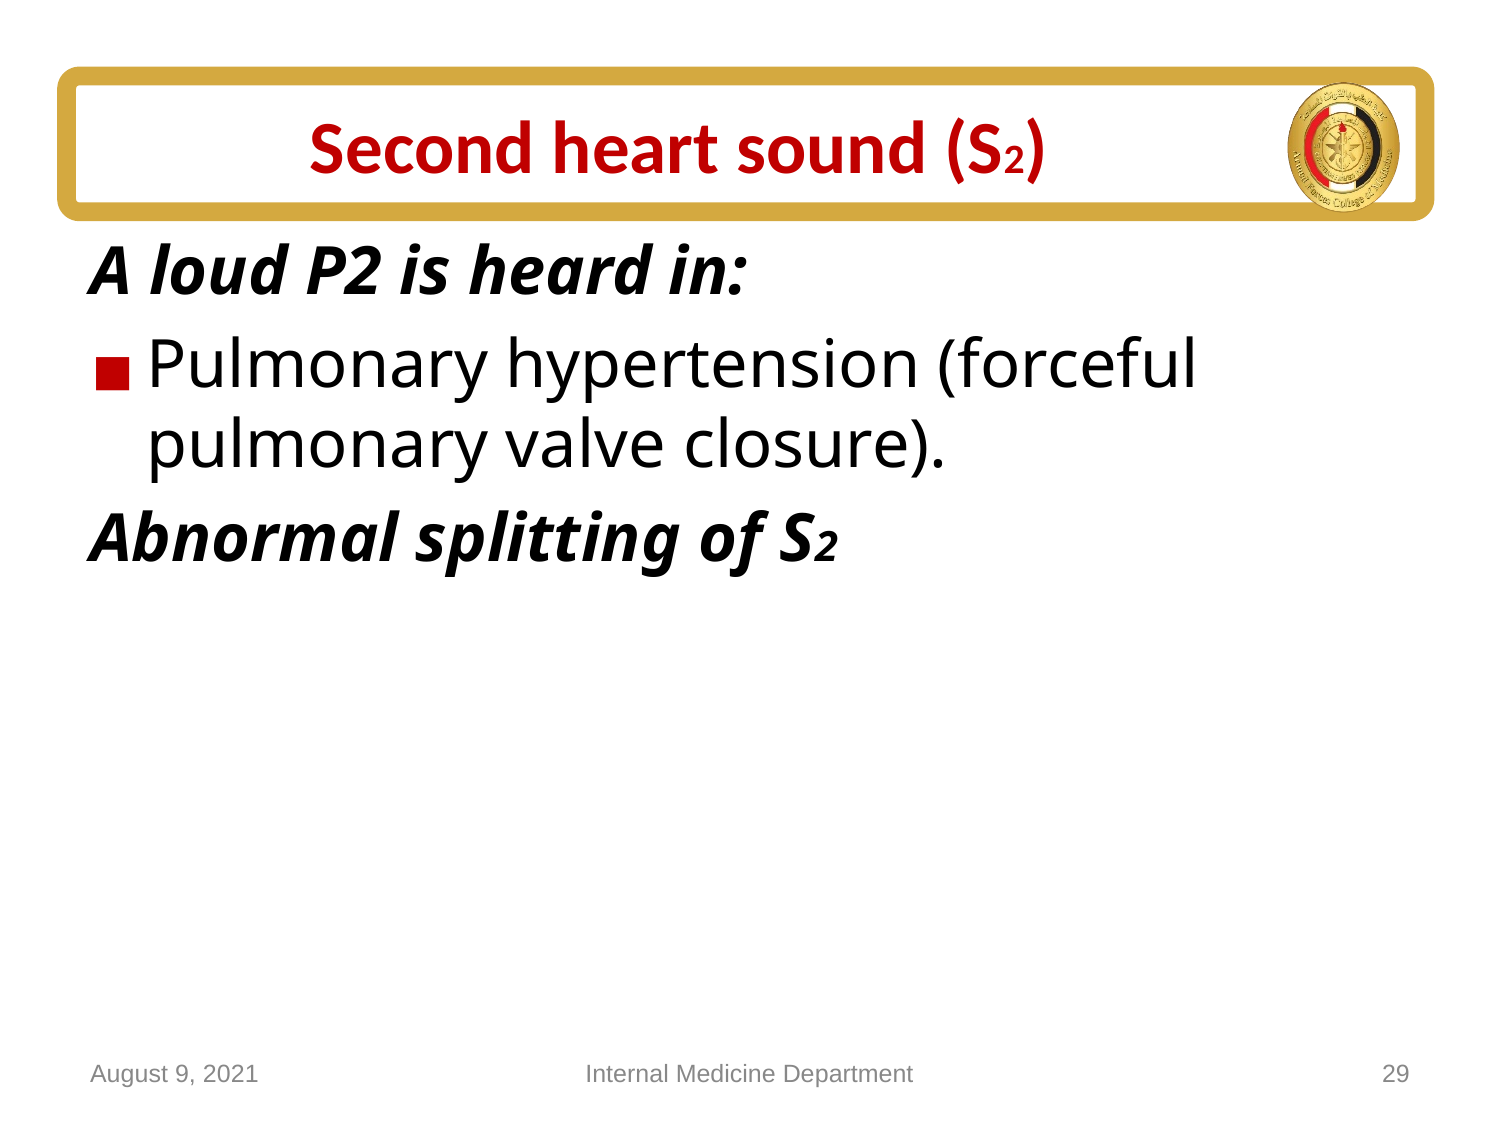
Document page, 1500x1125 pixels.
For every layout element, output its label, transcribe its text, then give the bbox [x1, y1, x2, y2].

list A loud P2 is heard in: Pulmonary hypertension (forceful pulmonary valve closure). Abnormal splitting of S2 [75, 219, 1425, 1083]
title Second heart sound (S2) [66, 98, 1292, 189]
footer Internal Medicine Department [512, 1042, 988, 1103]
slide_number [75, 1042, 425, 1103]
picture [1292, 82, 1400, 213]
slide_number 29 [1074, 1042, 1425, 1103]
